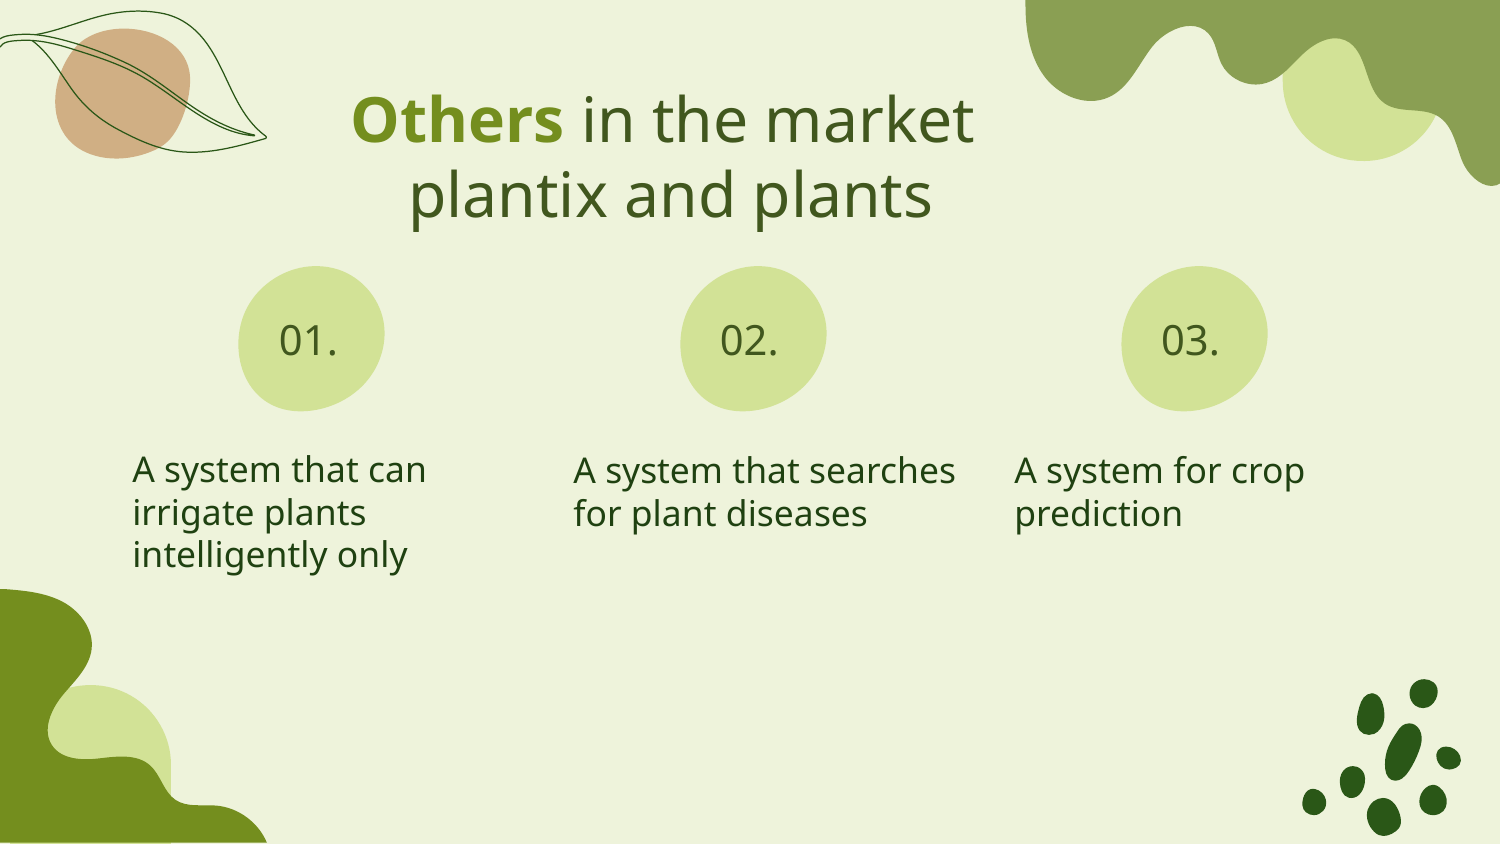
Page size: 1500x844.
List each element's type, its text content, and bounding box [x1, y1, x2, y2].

title 02. [663, 304, 835, 374]
text_box [249, 266, 378, 304]
text_box [686, 374, 815, 412]
text_box [1127, 374, 1256, 412]
subtitle A system for crop prediction [999, 427, 1383, 549]
title Others in the market plantix and plants [39, 65, 1304, 160]
title 03. [1105, 304, 1277, 374]
subtitle A system that searches for plant diseases [558, 427, 977, 549]
text_box [244, 374, 373, 412]
text_box [691, 266, 820, 304]
subtitle A system that can irrigate plants intelligently only [117, 427, 501, 591]
text_box [1132, 266, 1261, 304]
title 01. [223, 304, 394, 374]
